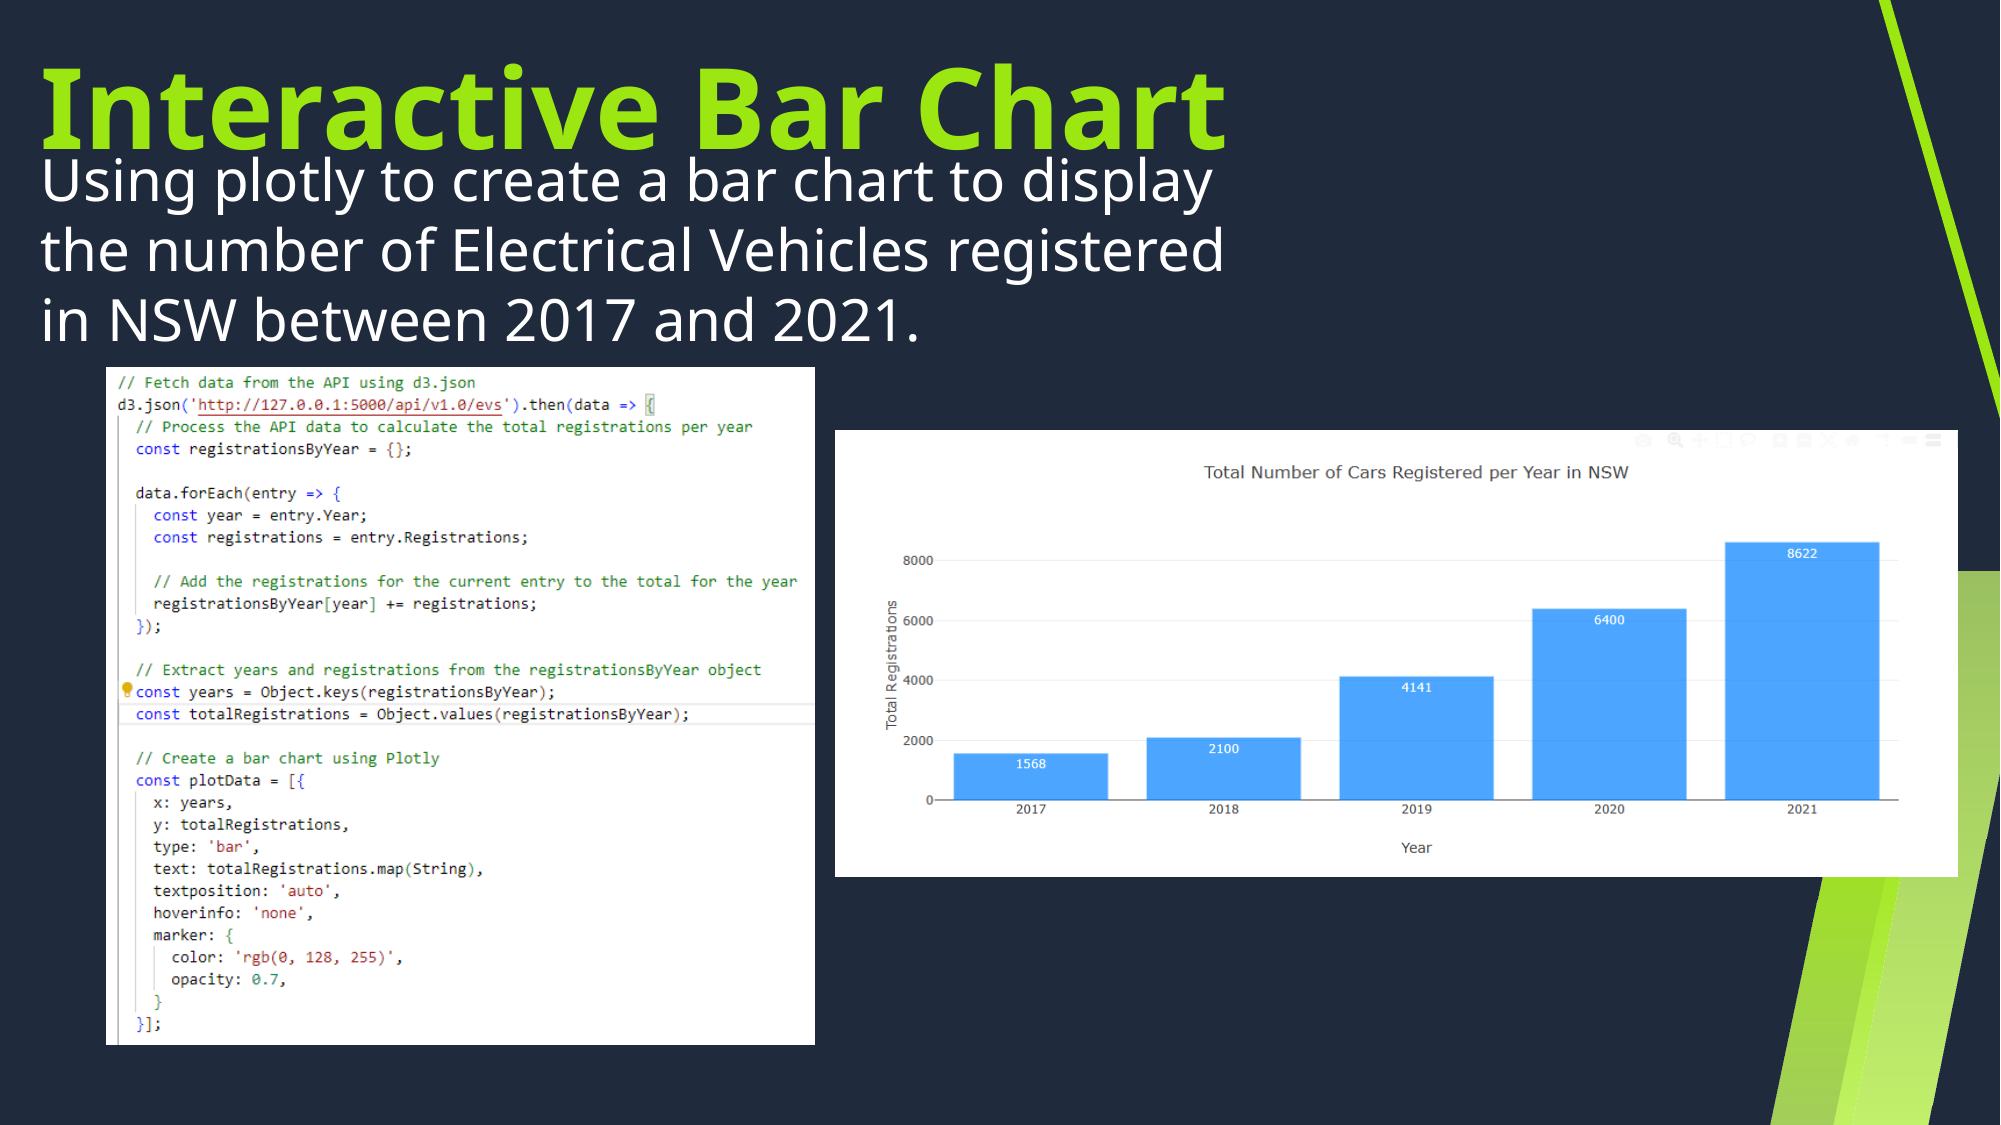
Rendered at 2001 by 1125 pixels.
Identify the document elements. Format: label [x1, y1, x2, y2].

text_box [26, 29, 1295, 292]
text_box [1877, 0, 2000, 423]
picture [105, 367, 815, 1045]
text_box [1853, 570, 2000, 1125]
picture [835, 430, 1958, 877]
text_box [1769, 877, 1901, 1125]
